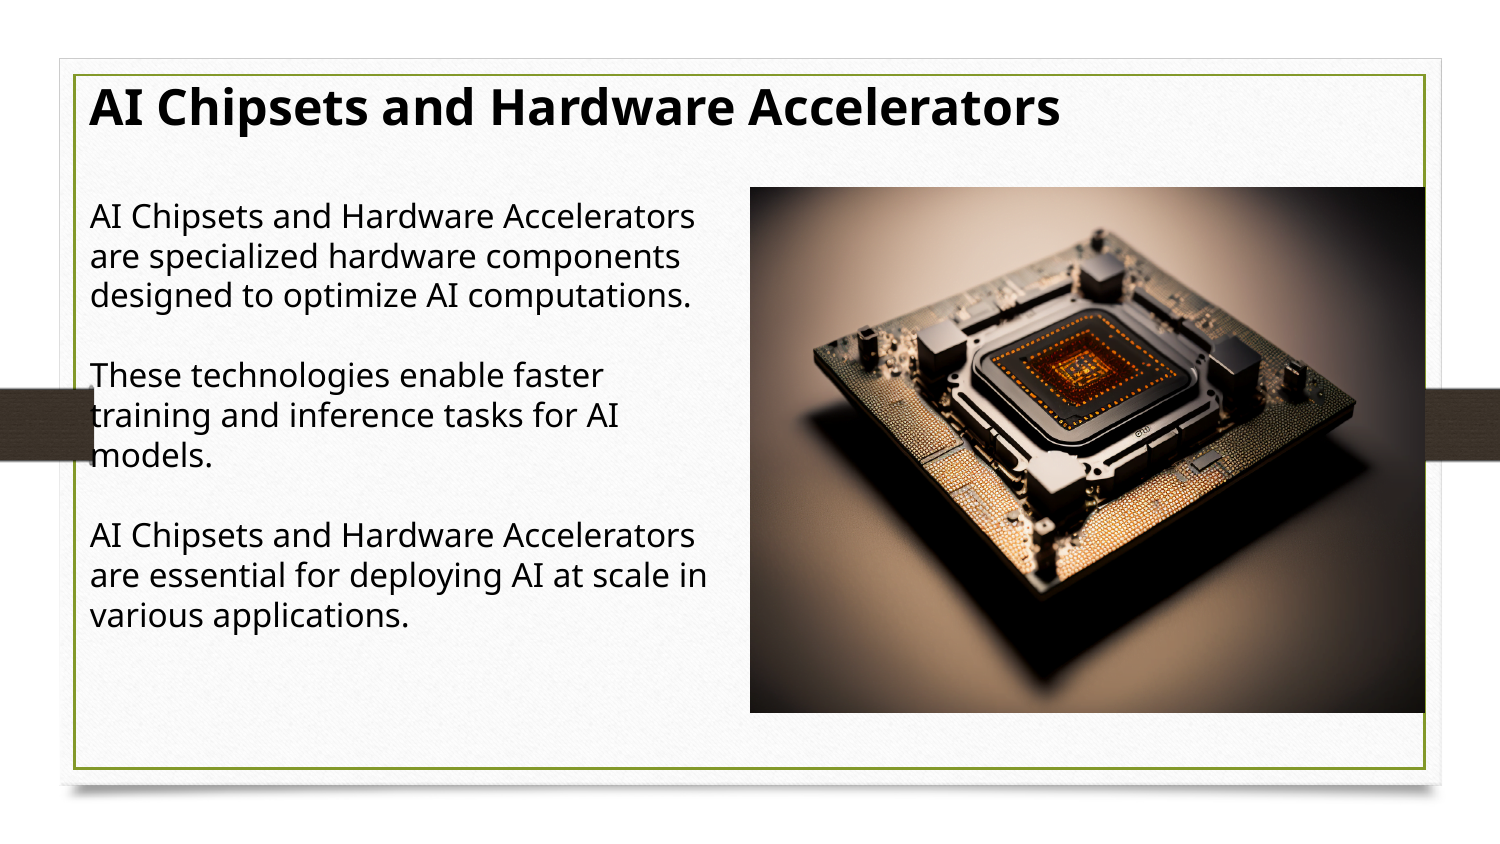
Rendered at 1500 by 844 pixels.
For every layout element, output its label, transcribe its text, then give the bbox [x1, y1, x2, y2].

text_box AI Chipsets and Hardware Accelerators are specialized hardware components designed to optimize AI computations. These technologies enable faster training and inference tasks for AI models. AI Chipsets and Hardware Accelerators are essential for deploying AI at scale in various applications. [74, 187, 749, 713]
picture [0, 0, 1500, 844]
text_box AI Chipsets and Hardware Accelerators [74, 37, 1425, 173]
